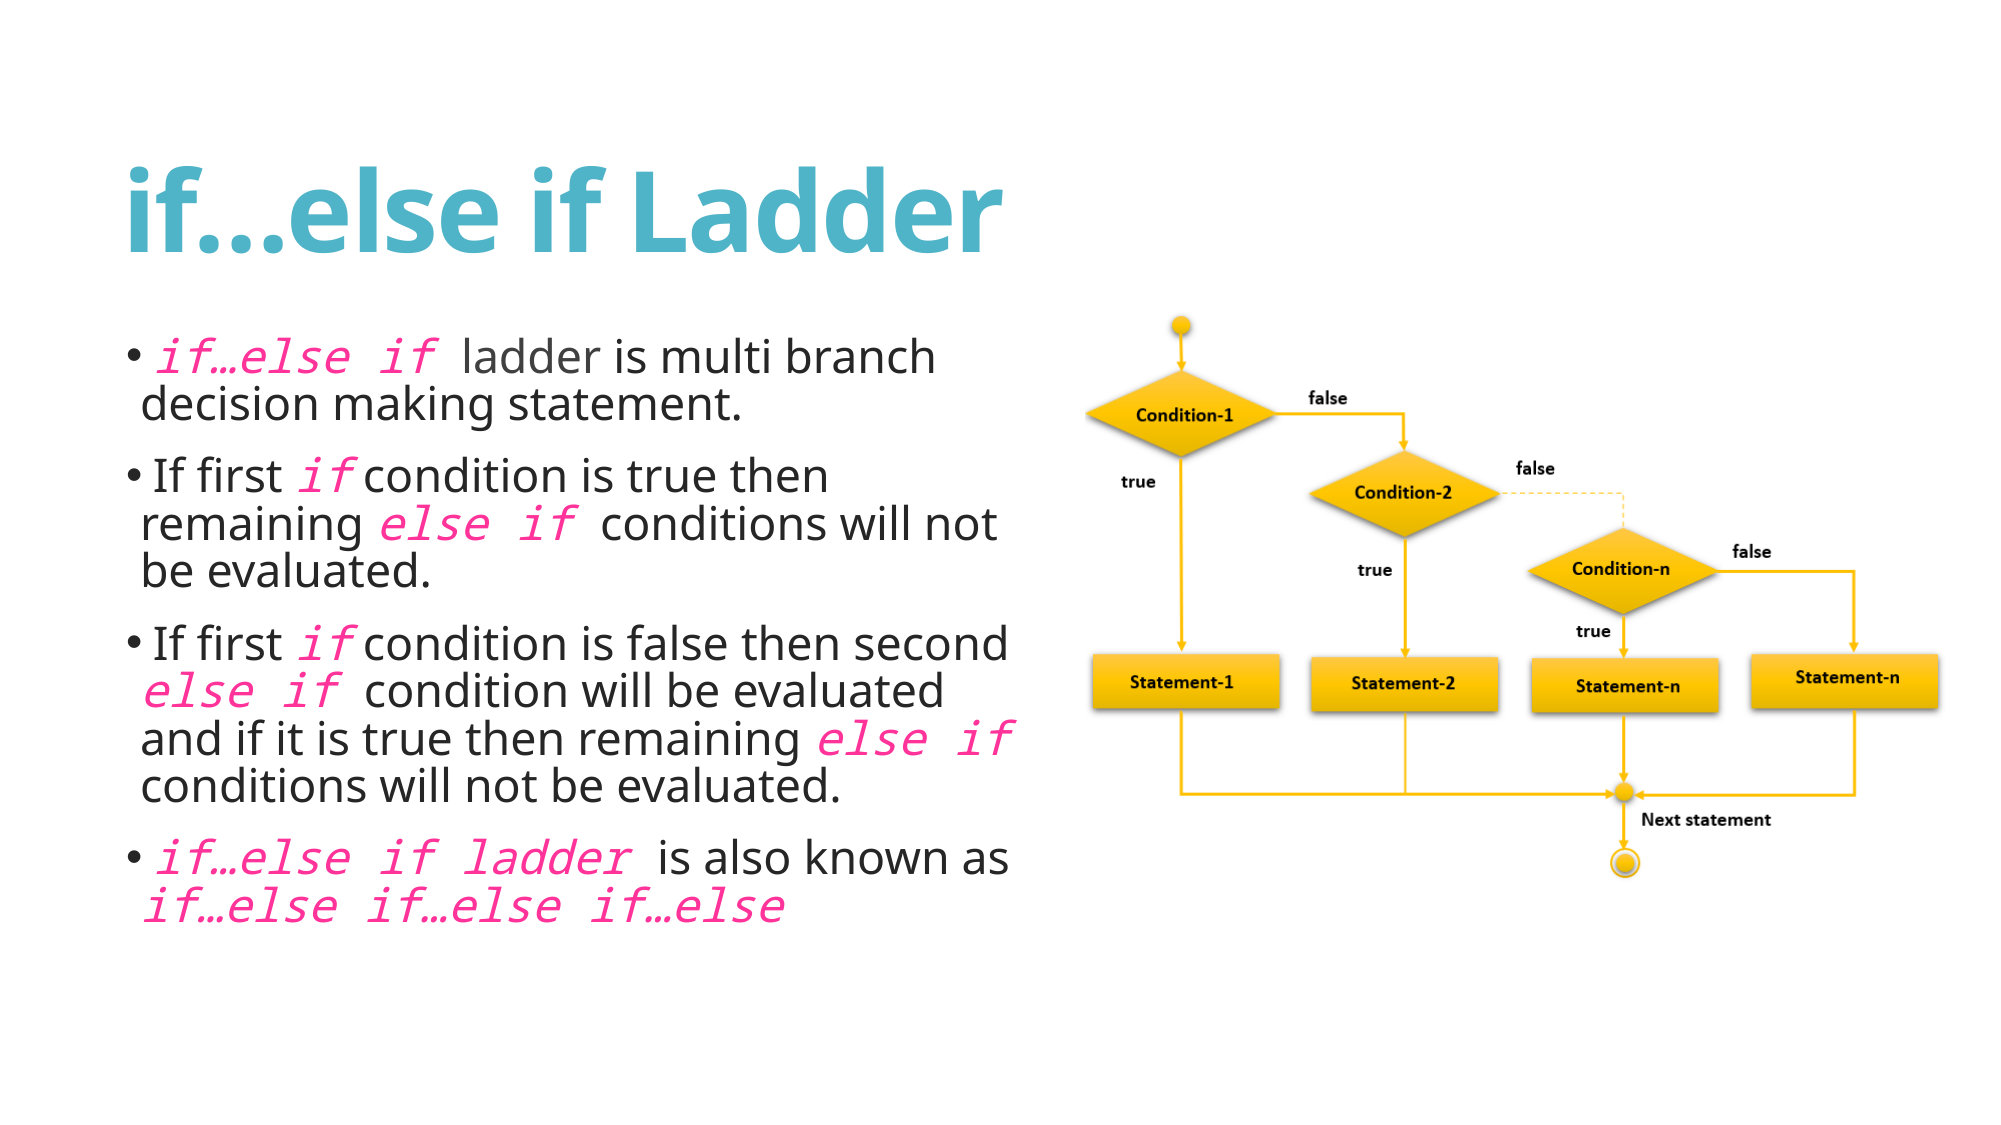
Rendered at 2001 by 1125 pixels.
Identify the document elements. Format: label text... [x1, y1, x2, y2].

title if…else if Ladder [107, 81, 1875, 354]
picture [1085, 305, 1954, 891]
list if…else if ladder is multi branch decision making statement. If first if condition is true then remaining else if conditions will not be evaluated. If first if condition is false then second else if condition will be evaluated and if it is true then remaining else if conditions will not be evaluated. if…else if ladder is also known as if…else if…else if…else [111, 327, 1031, 946]
